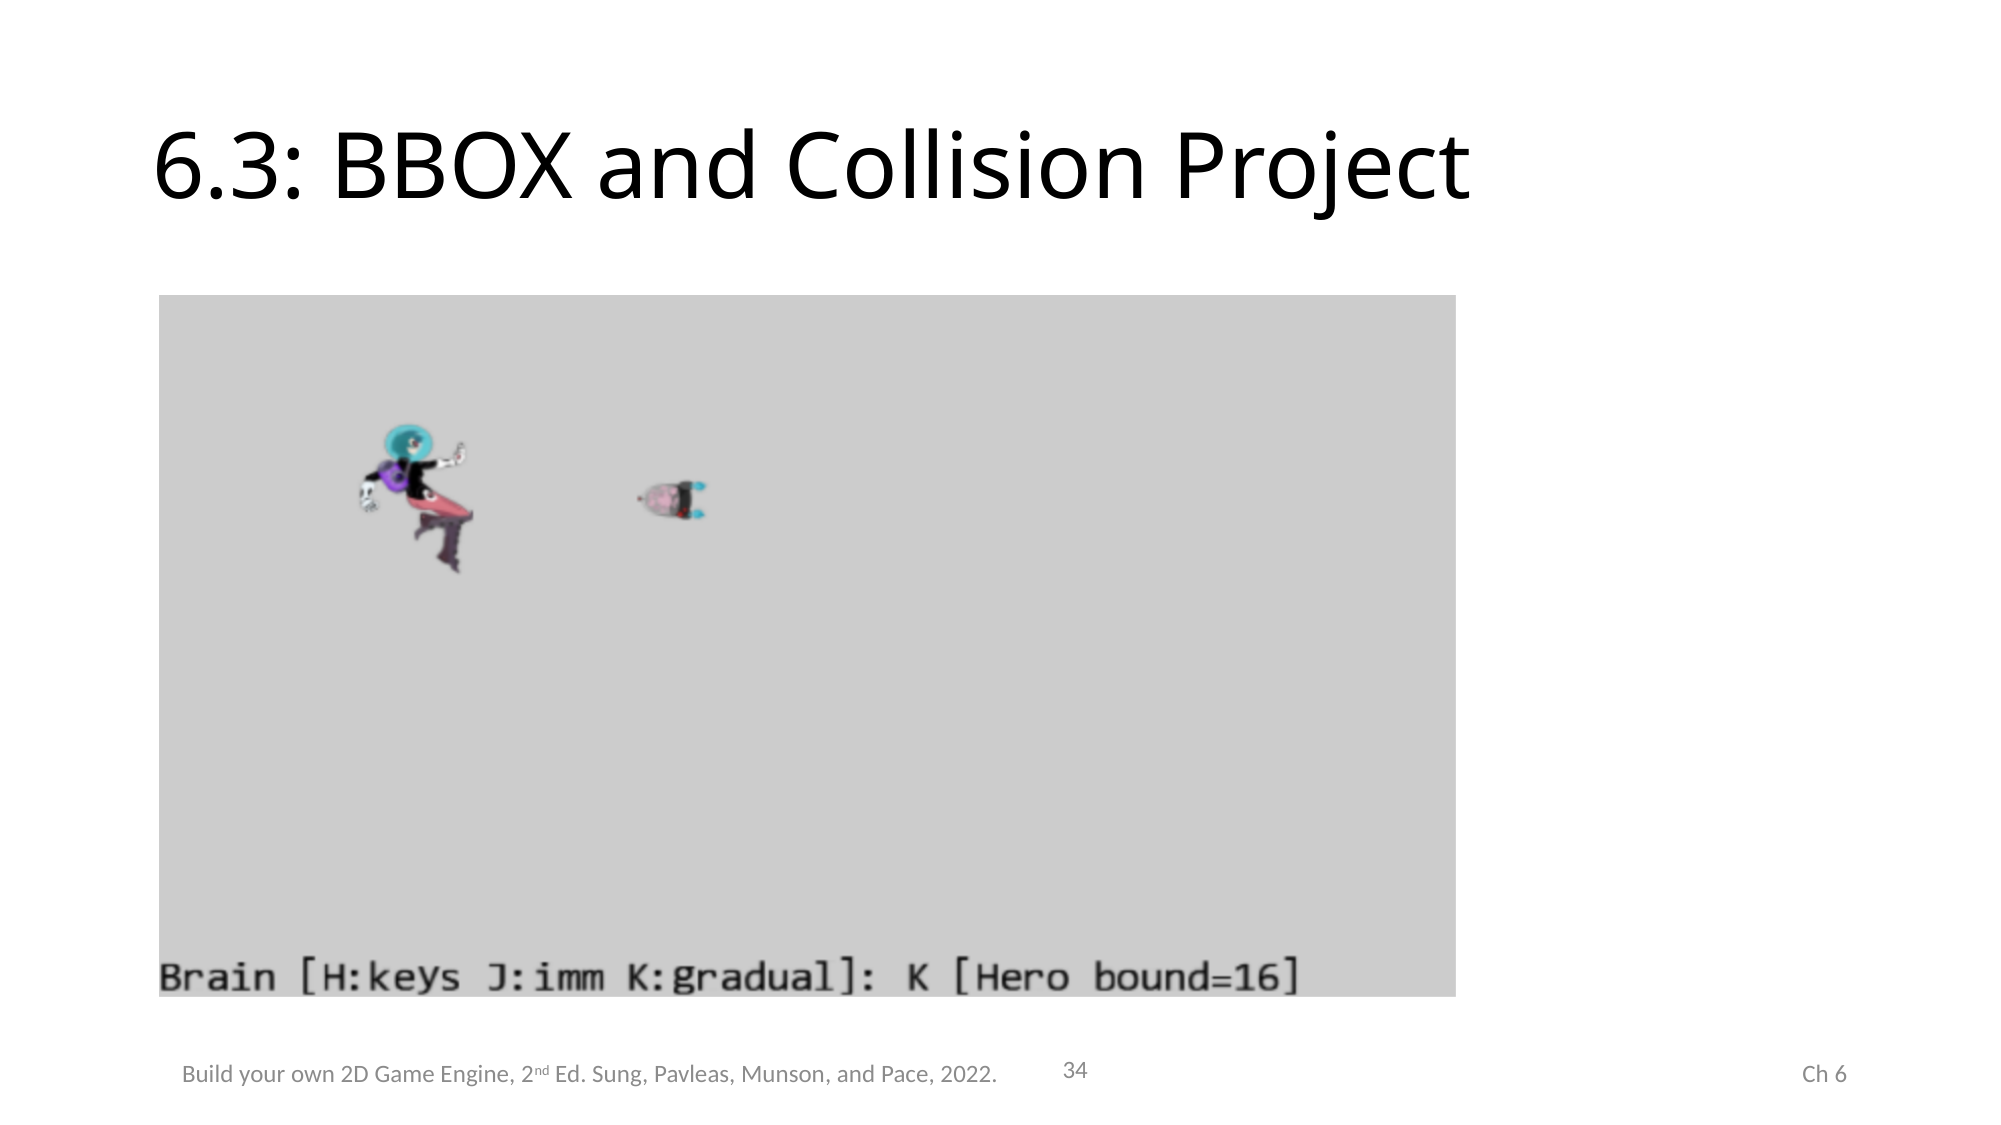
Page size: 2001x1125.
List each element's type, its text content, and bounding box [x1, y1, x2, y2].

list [155, 295, 1467, 1010]
title 6.3: BBOX and Collision Project [137, 59, 1863, 278]
